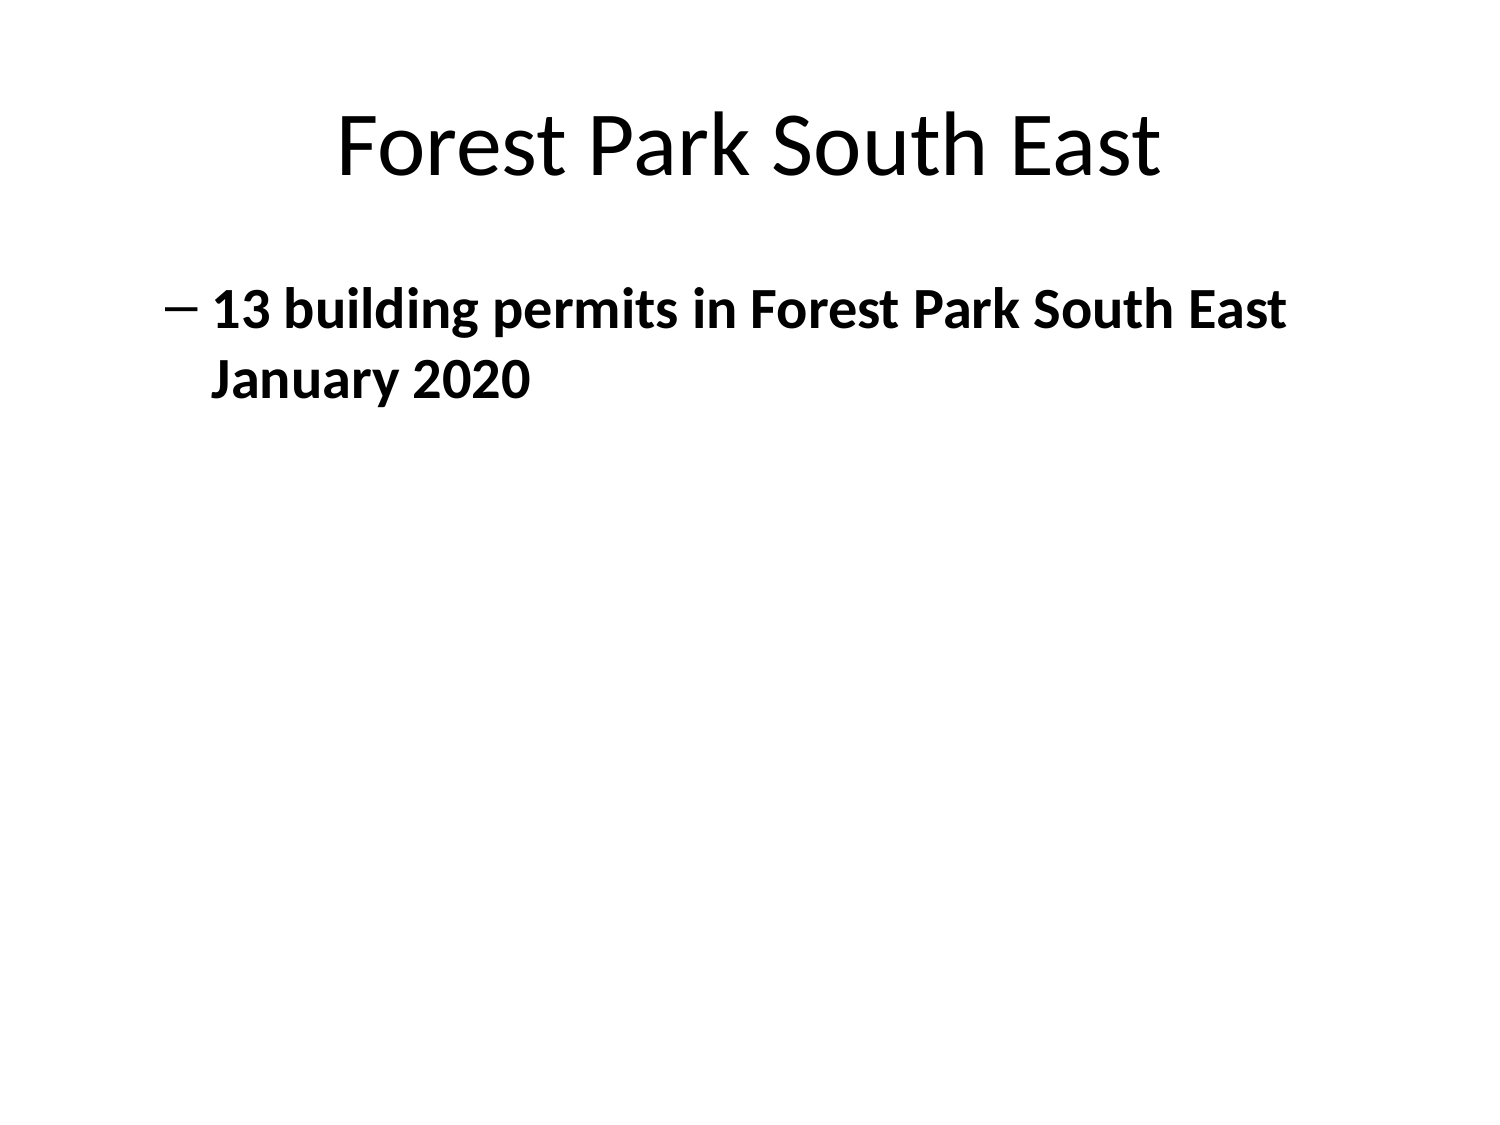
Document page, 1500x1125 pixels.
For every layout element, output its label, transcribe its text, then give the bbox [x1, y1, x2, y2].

title Forest Park South East [75, 45, 1425, 233]
list 13 building permits in Forest Park South East January 2020 [75, 262, 1425, 1005]
